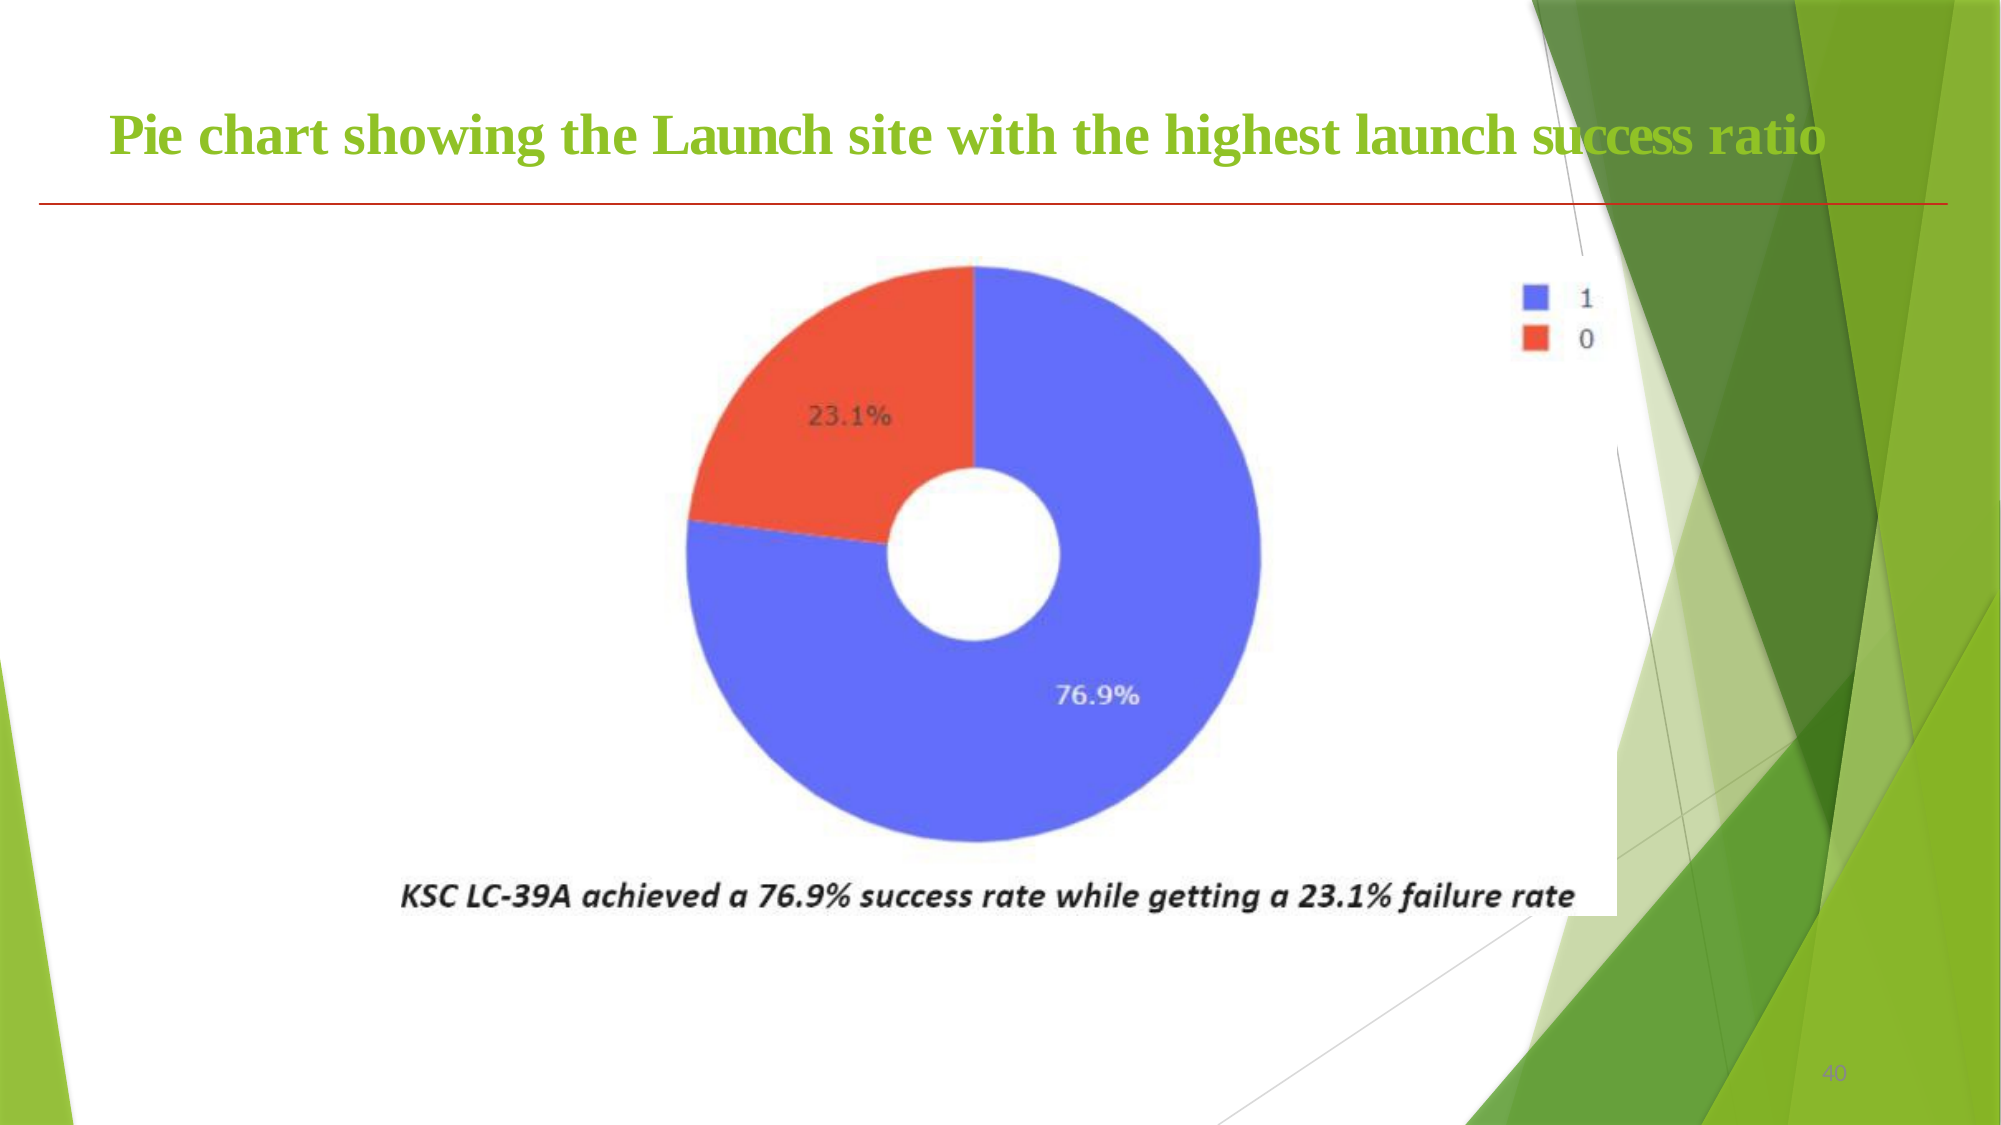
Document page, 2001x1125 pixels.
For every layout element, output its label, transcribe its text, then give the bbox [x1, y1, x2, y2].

picture [400, 255, 1617, 917]
text_box 40 [1815, 1060, 1856, 1087]
title Pie chart showing the Launch site with the highest launch success ratio [52, 67, 1977, 284]
